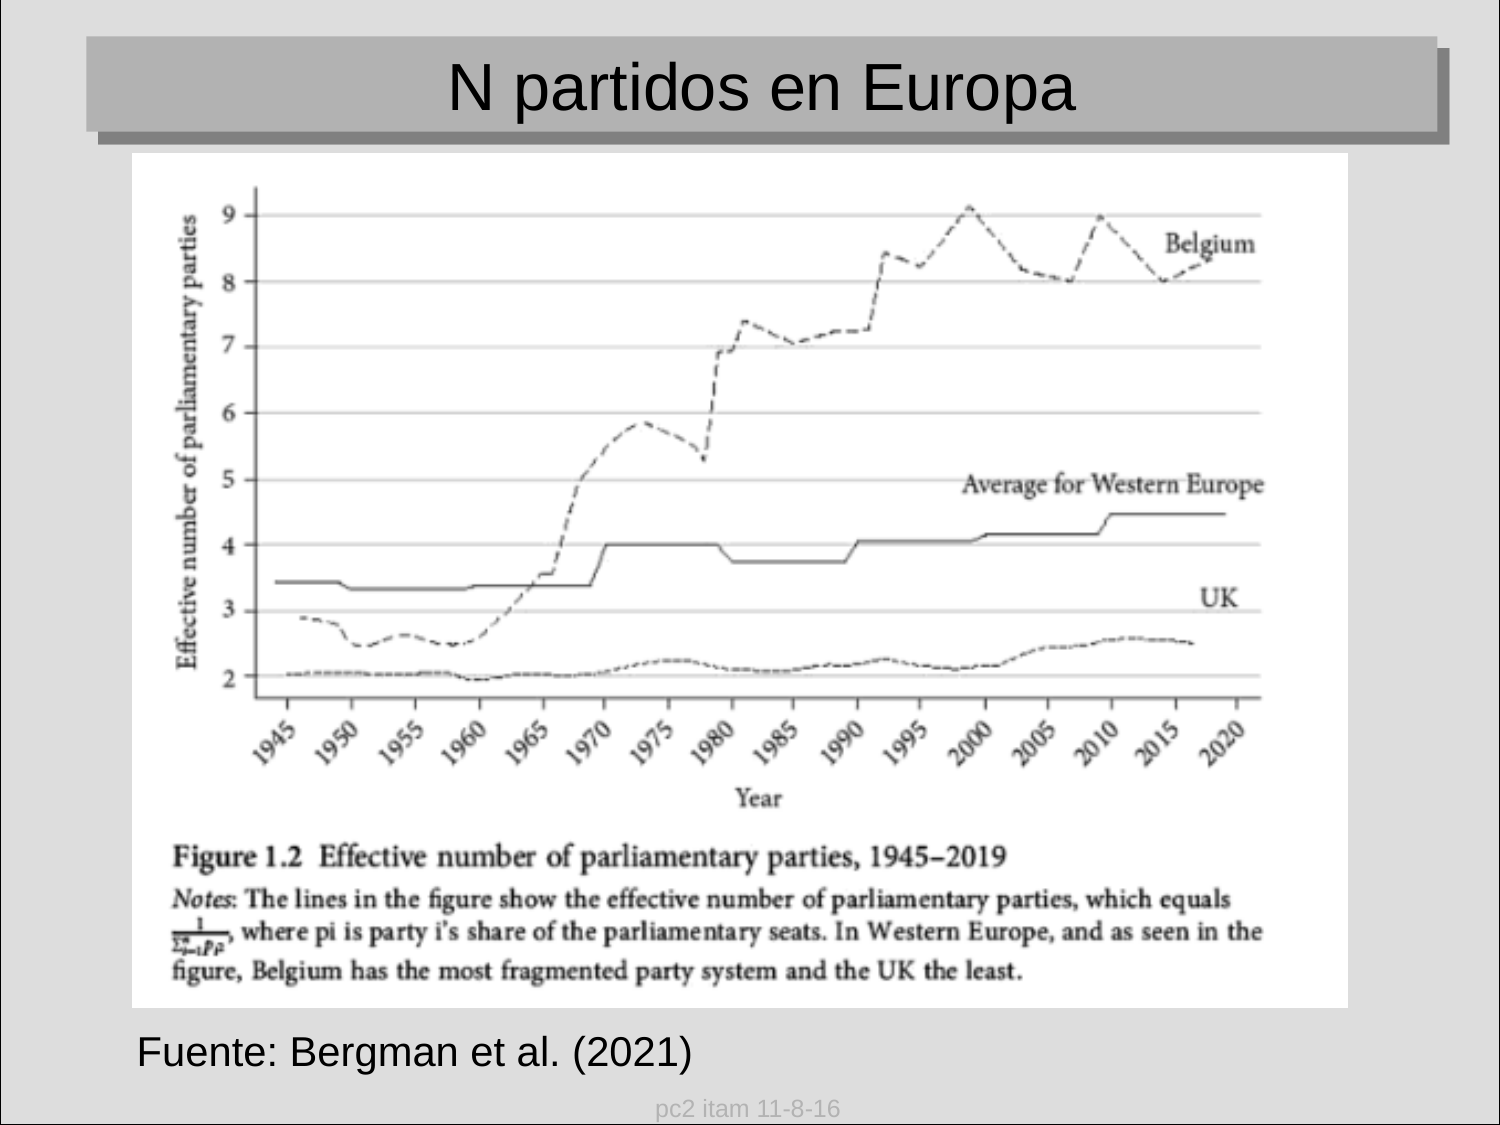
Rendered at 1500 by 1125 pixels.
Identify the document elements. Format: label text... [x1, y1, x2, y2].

text_box Fuente: Bergman et al. (2021) [121, 1016, 772, 1083]
text_box N partidos en Europa [86, 36, 1438, 132]
picture [132, 152, 1349, 1009]
